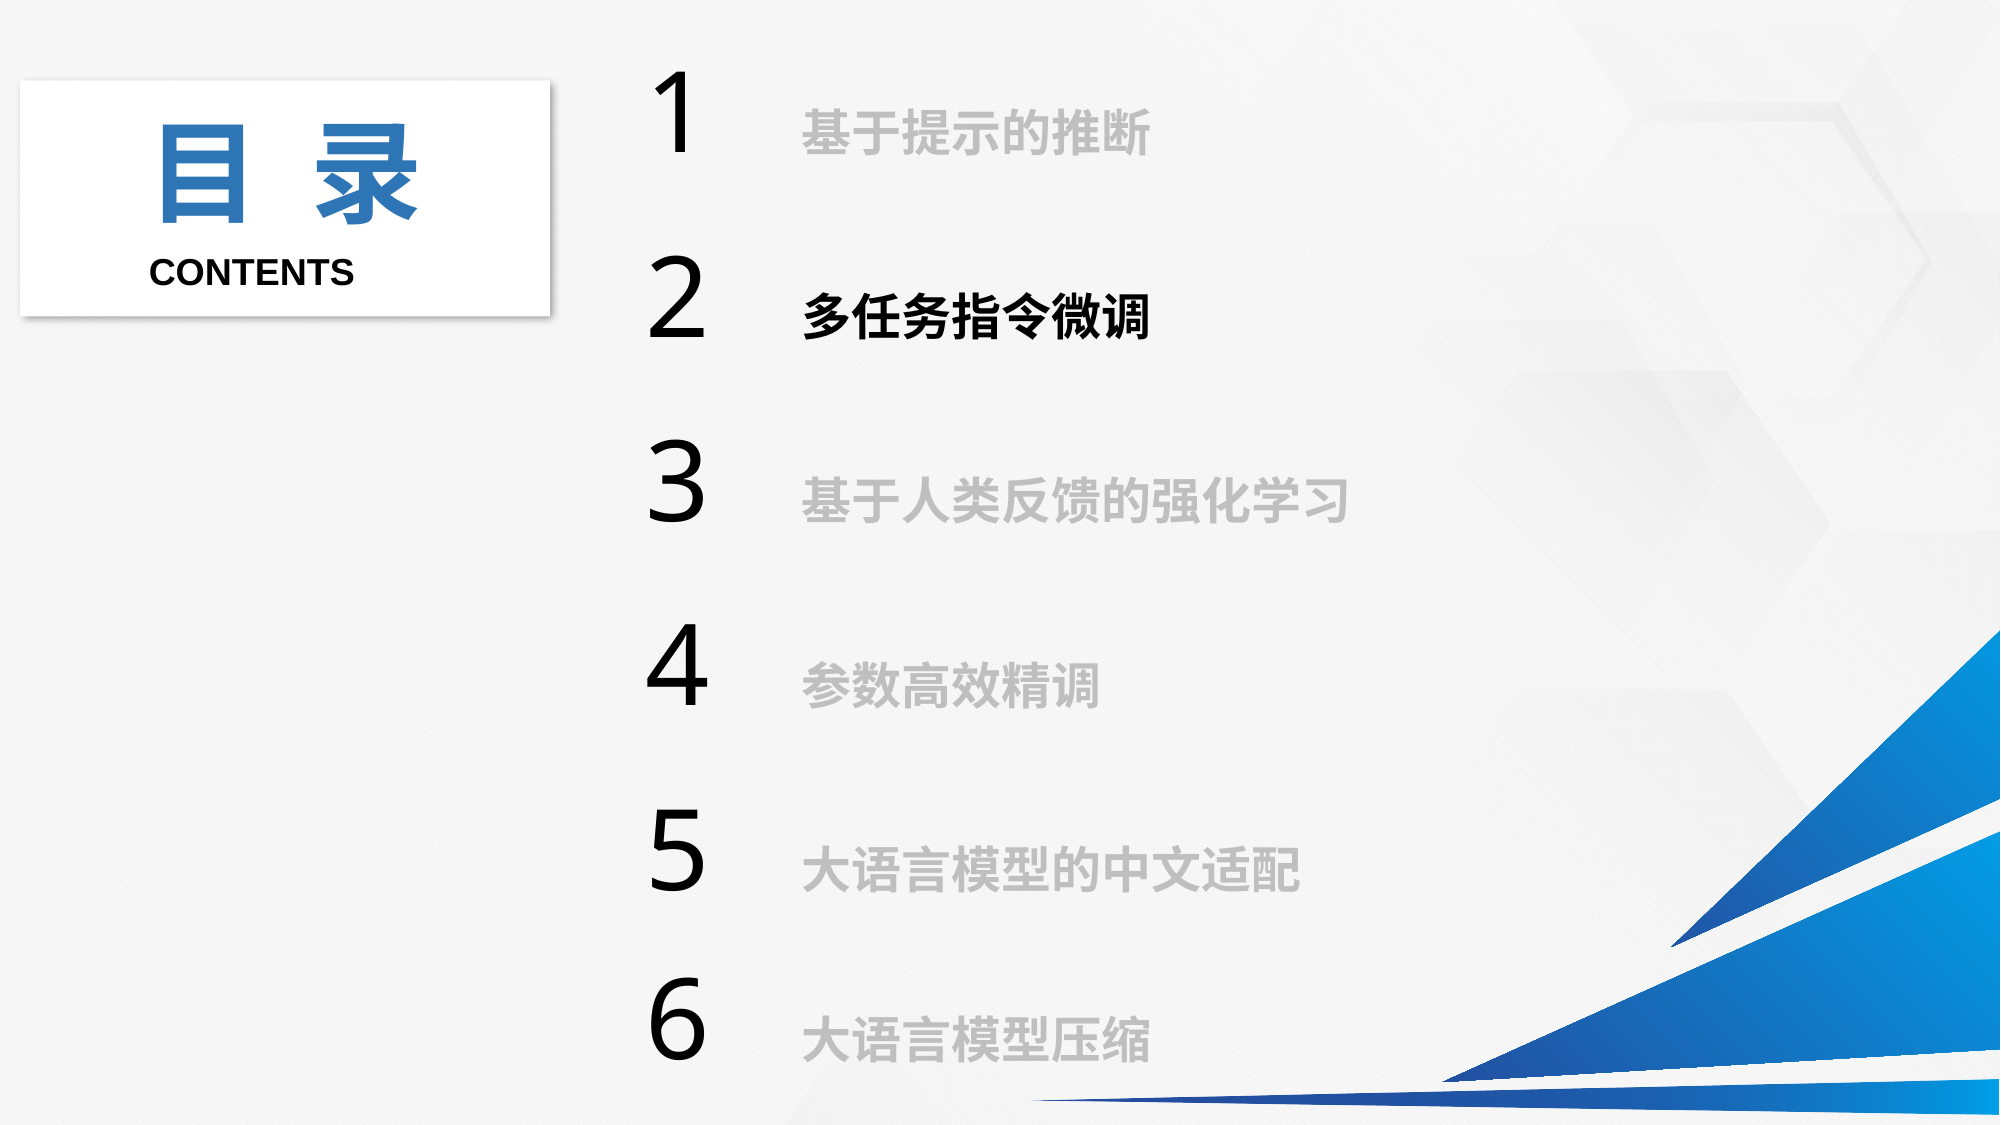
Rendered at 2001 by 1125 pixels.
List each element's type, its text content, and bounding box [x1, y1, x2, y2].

picture [1026, 1079, 1951, 1115]
list 2 [630, 232, 758, 403]
list 3 [630, 416, 758, 587]
text_box 5 [630, 785, 758, 955]
text_box 大语言模型压缩 [786, 1007, 1635, 1083]
text_box 大语言模型的中文适配 [786, 838, 1635, 913]
list 4 [630, 601, 758, 771]
list 1 [630, 48, 758, 219]
list 基于人类反馈的强化学习 [786, 469, 1635, 544]
list 参数高效精调 [786, 653, 1635, 729]
list 基于提示的推断 [786, 100, 1635, 176]
list 多任务指令微调 [786, 285, 1635, 360]
text_box 6 [630, 955, 758, 1125]
